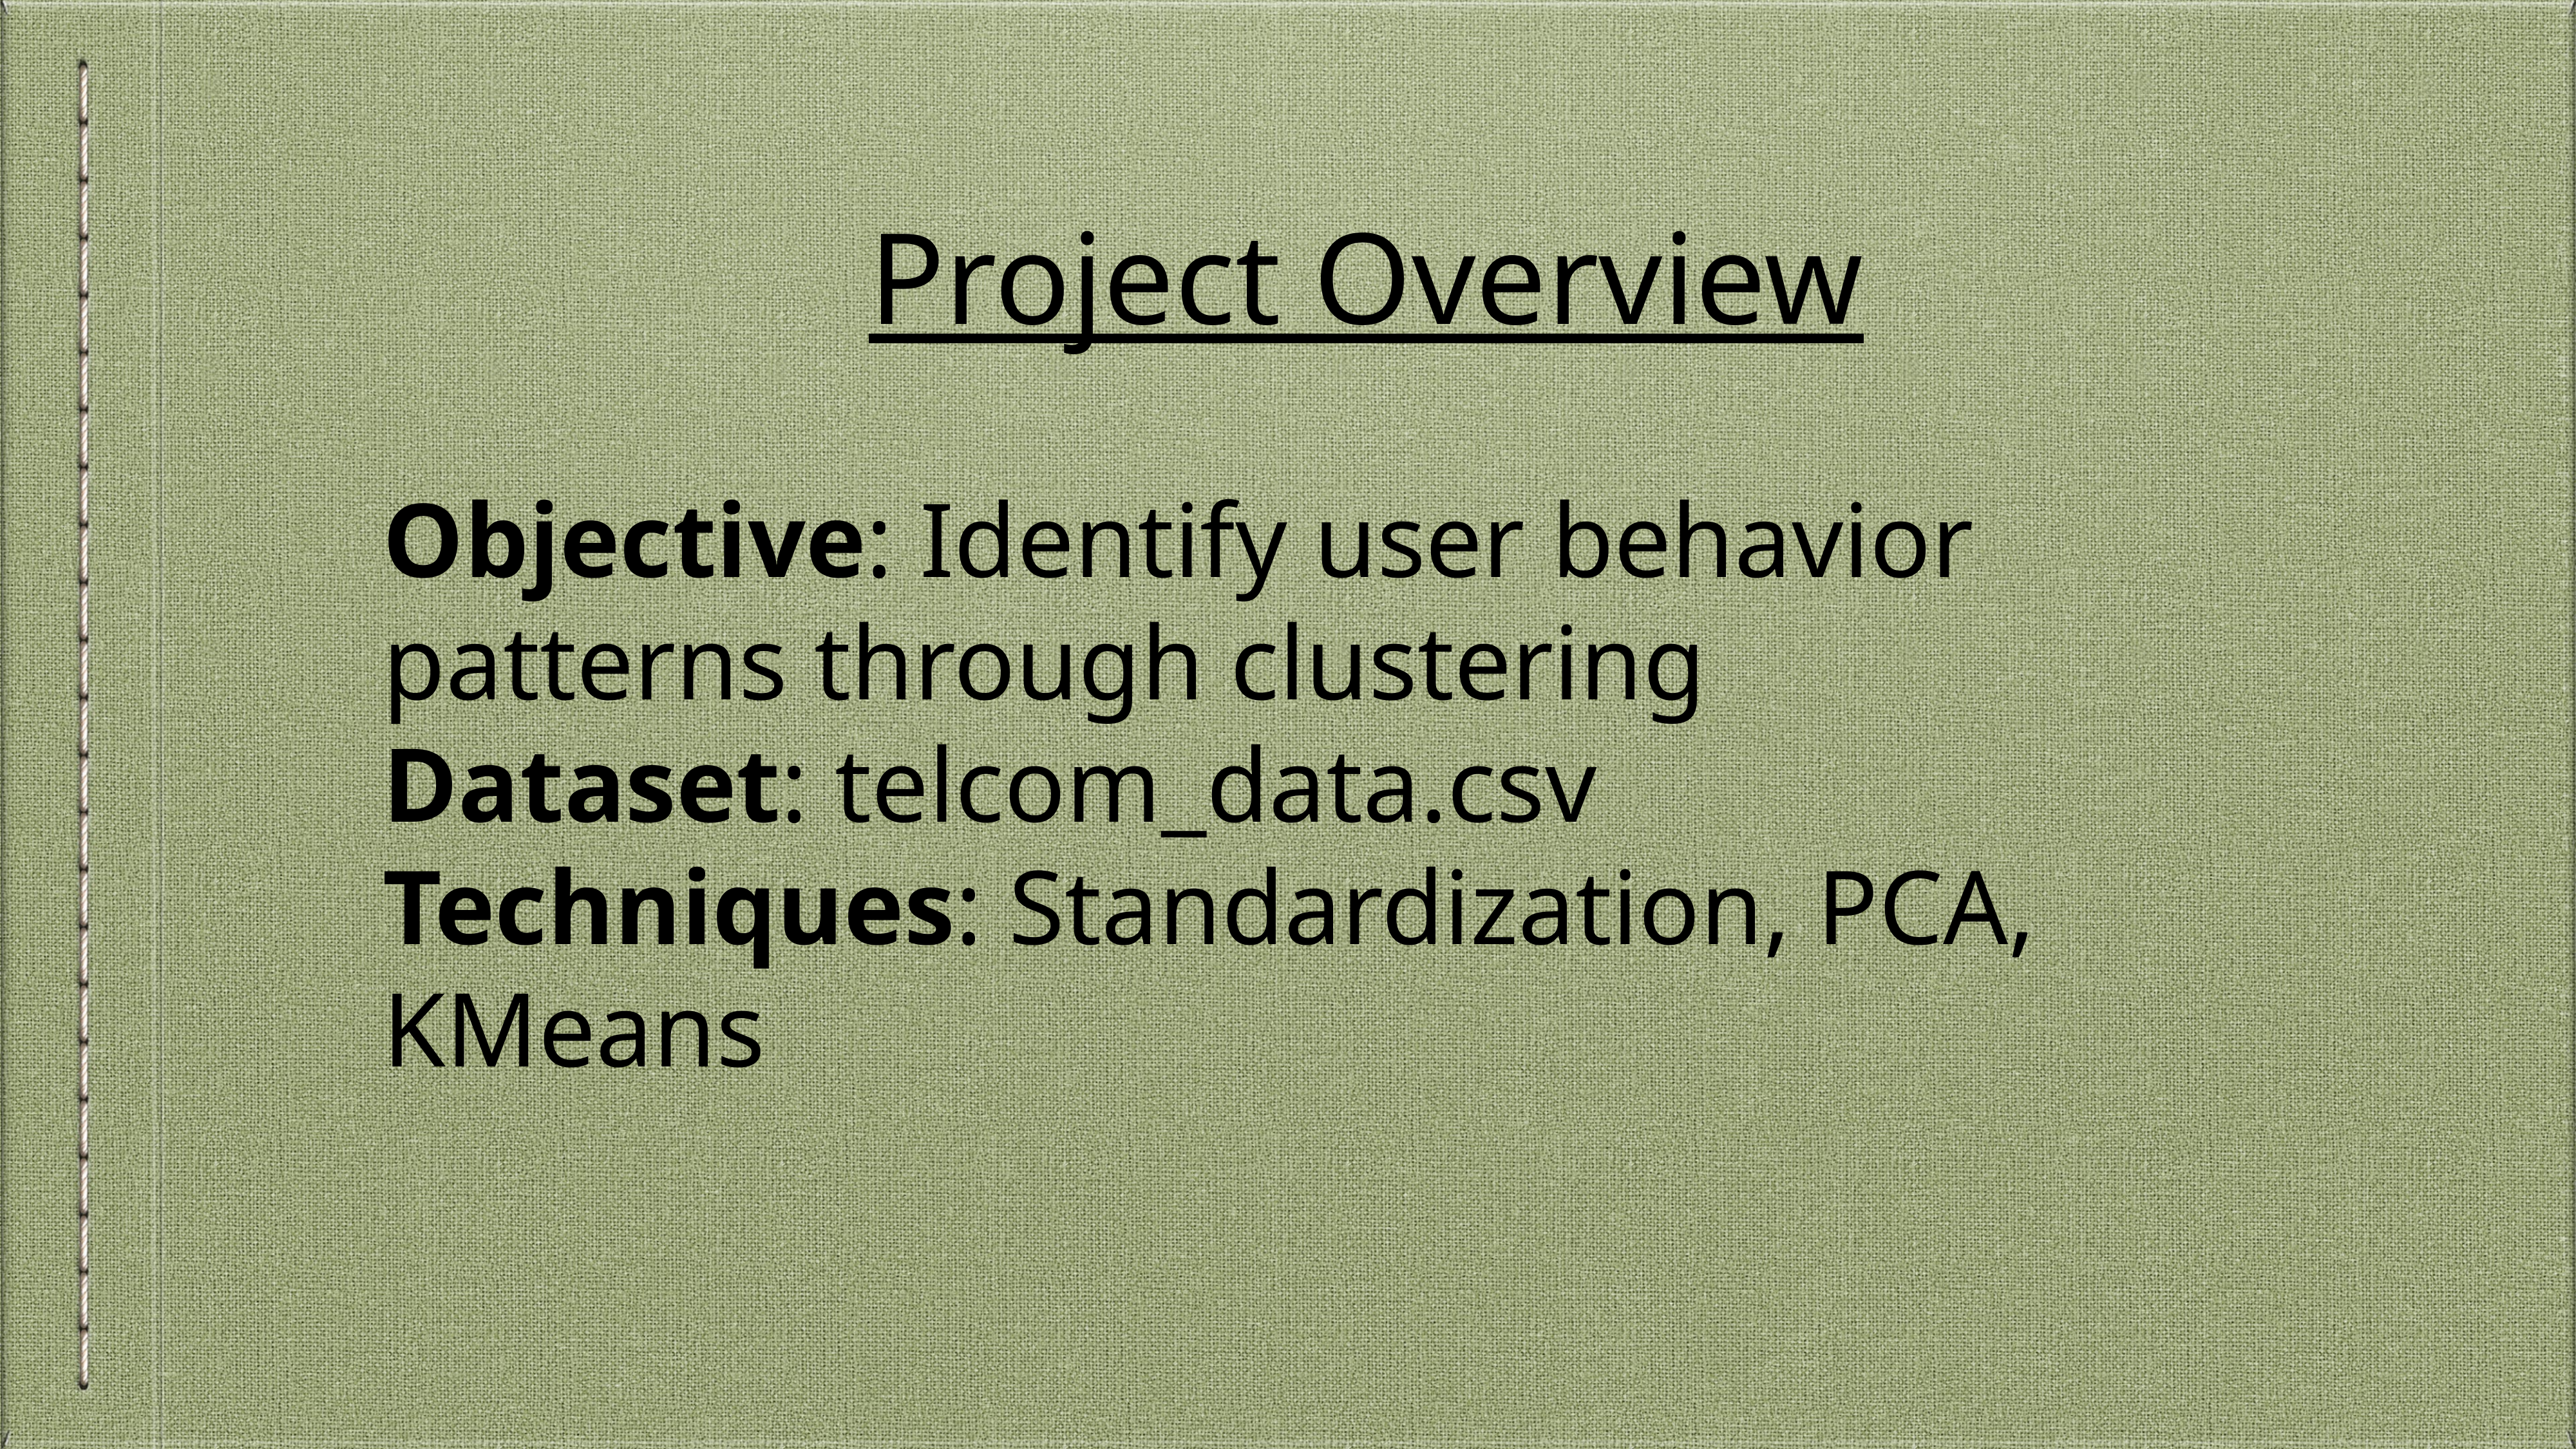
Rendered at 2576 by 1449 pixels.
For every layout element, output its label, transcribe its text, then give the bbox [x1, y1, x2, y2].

title Objective: Identify user behavior patterns through clustering Dataset: telcom_data.csv Techniques: Standardization, PCA, KMeans [377, 469, 2407, 1093]
text_box Project Overview [352, 193, 2381, 355]
picture [0, 0, 2576, 1449]
